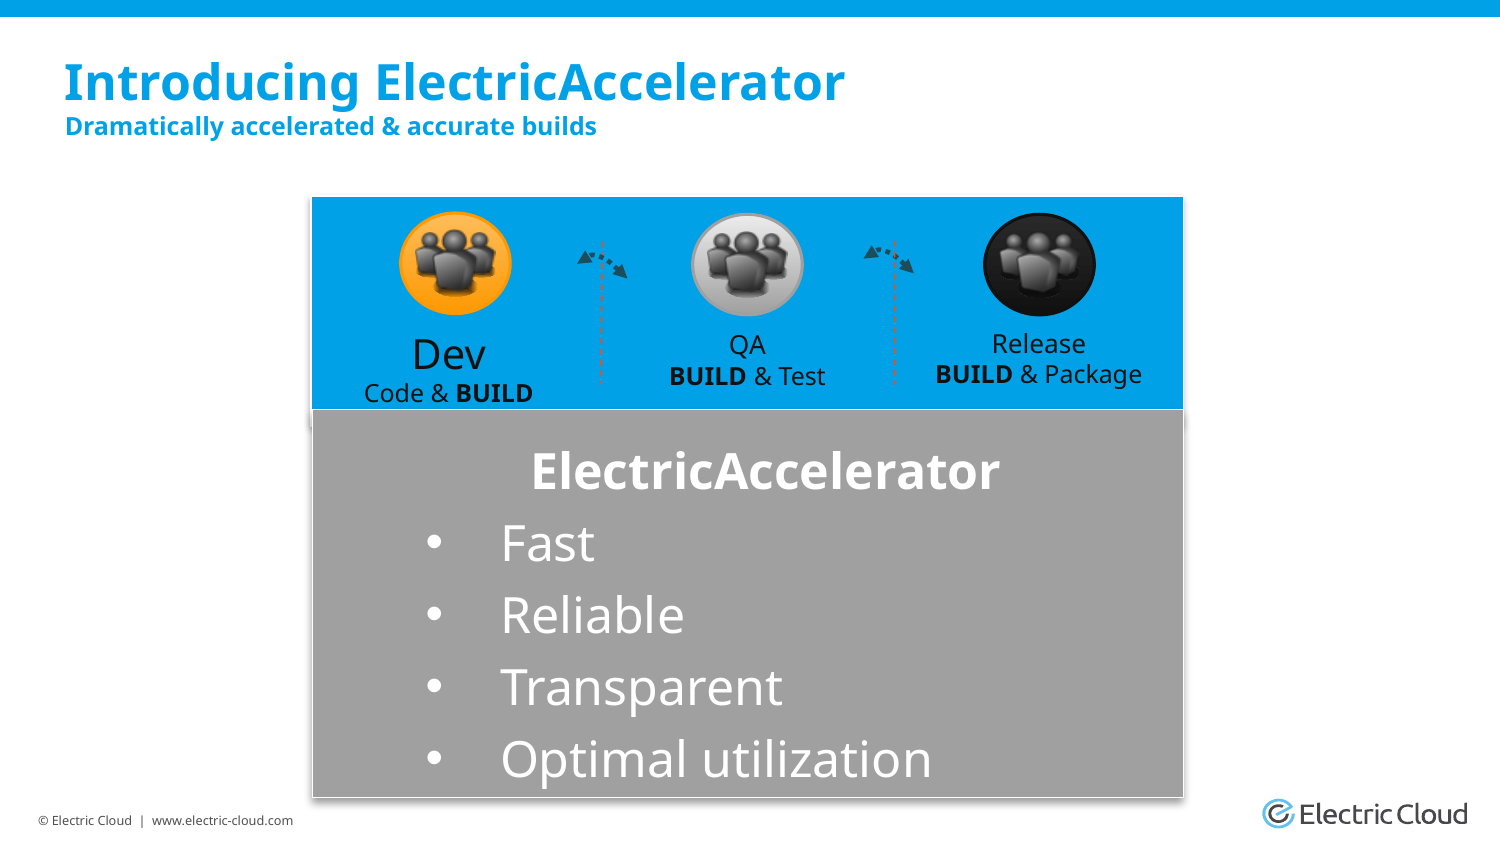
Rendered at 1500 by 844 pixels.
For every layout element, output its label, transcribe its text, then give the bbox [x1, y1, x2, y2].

text_box [577, 251, 595, 270]
text_box Release BUILD & Package [905, 319, 1173, 396]
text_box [692, 214, 803, 316]
text_box [312, 409, 1184, 798]
text_box [310, 195, 1184, 409]
text_box QA BUILD & Test [649, 321, 845, 398]
text_box [863, 246, 890, 267]
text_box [984, 214, 1095, 316]
text_box ElectricAccelerator Fast Reliable Transparent Optimal utilization [410, 420, 1122, 795]
title Introducing ElectricAccelerator Dramatically accelerated & accurate builds [50, 42, 1385, 119]
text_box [400, 212, 511, 314]
text_box [608, 261, 628, 279]
text_box [899, 259, 914, 274]
text_box Dev Code & BUILD [296, 320, 601, 415]
